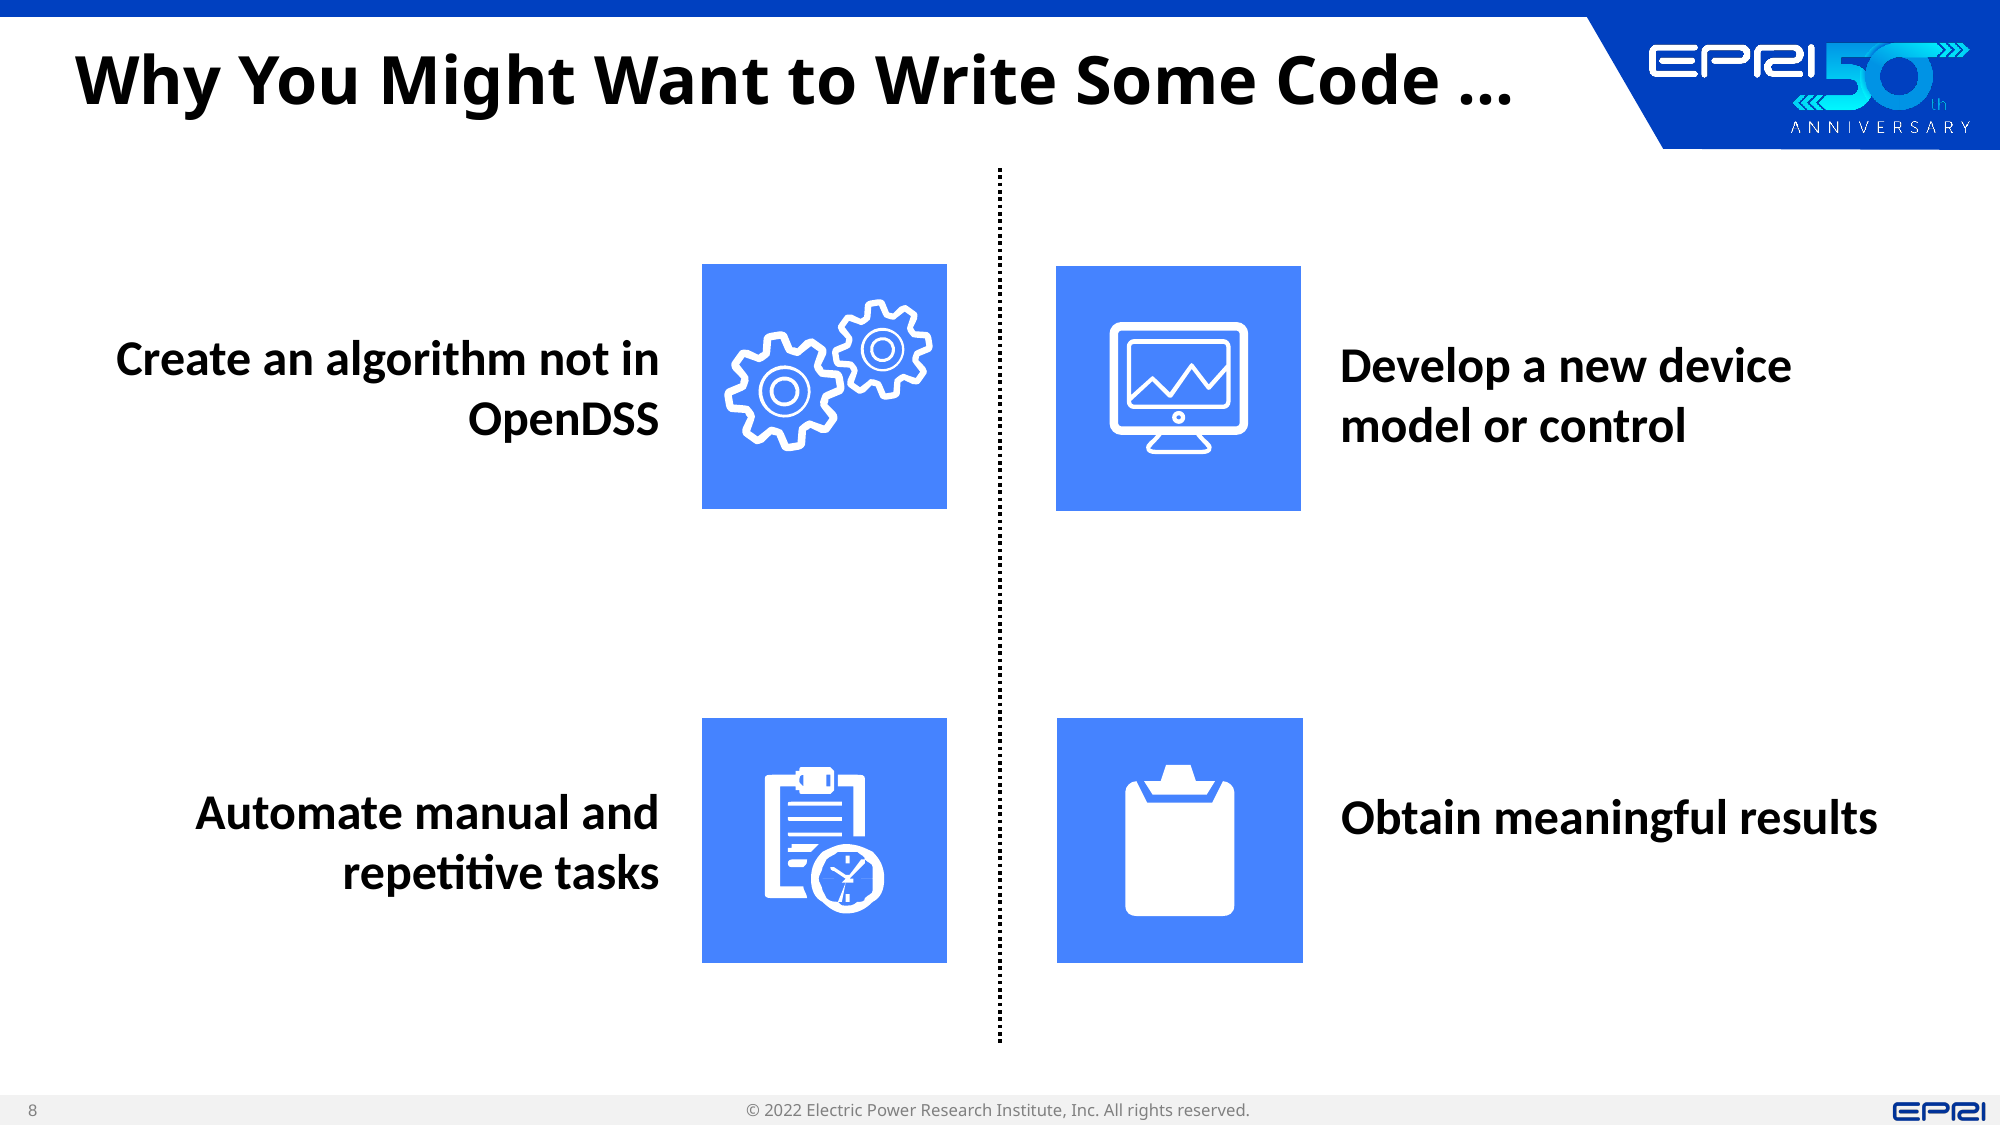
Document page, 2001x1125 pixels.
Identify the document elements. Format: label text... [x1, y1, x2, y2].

picture [1892, 1102, 1986, 1121]
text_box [99, 264, 947, 510]
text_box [1057, 717, 1902, 964]
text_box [1056, 265, 1901, 511]
title Why You Might Want to Write Some Code … [59, 29, 1636, 151]
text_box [99, 717, 947, 963]
picture [1634, 0, 2000, 150]
